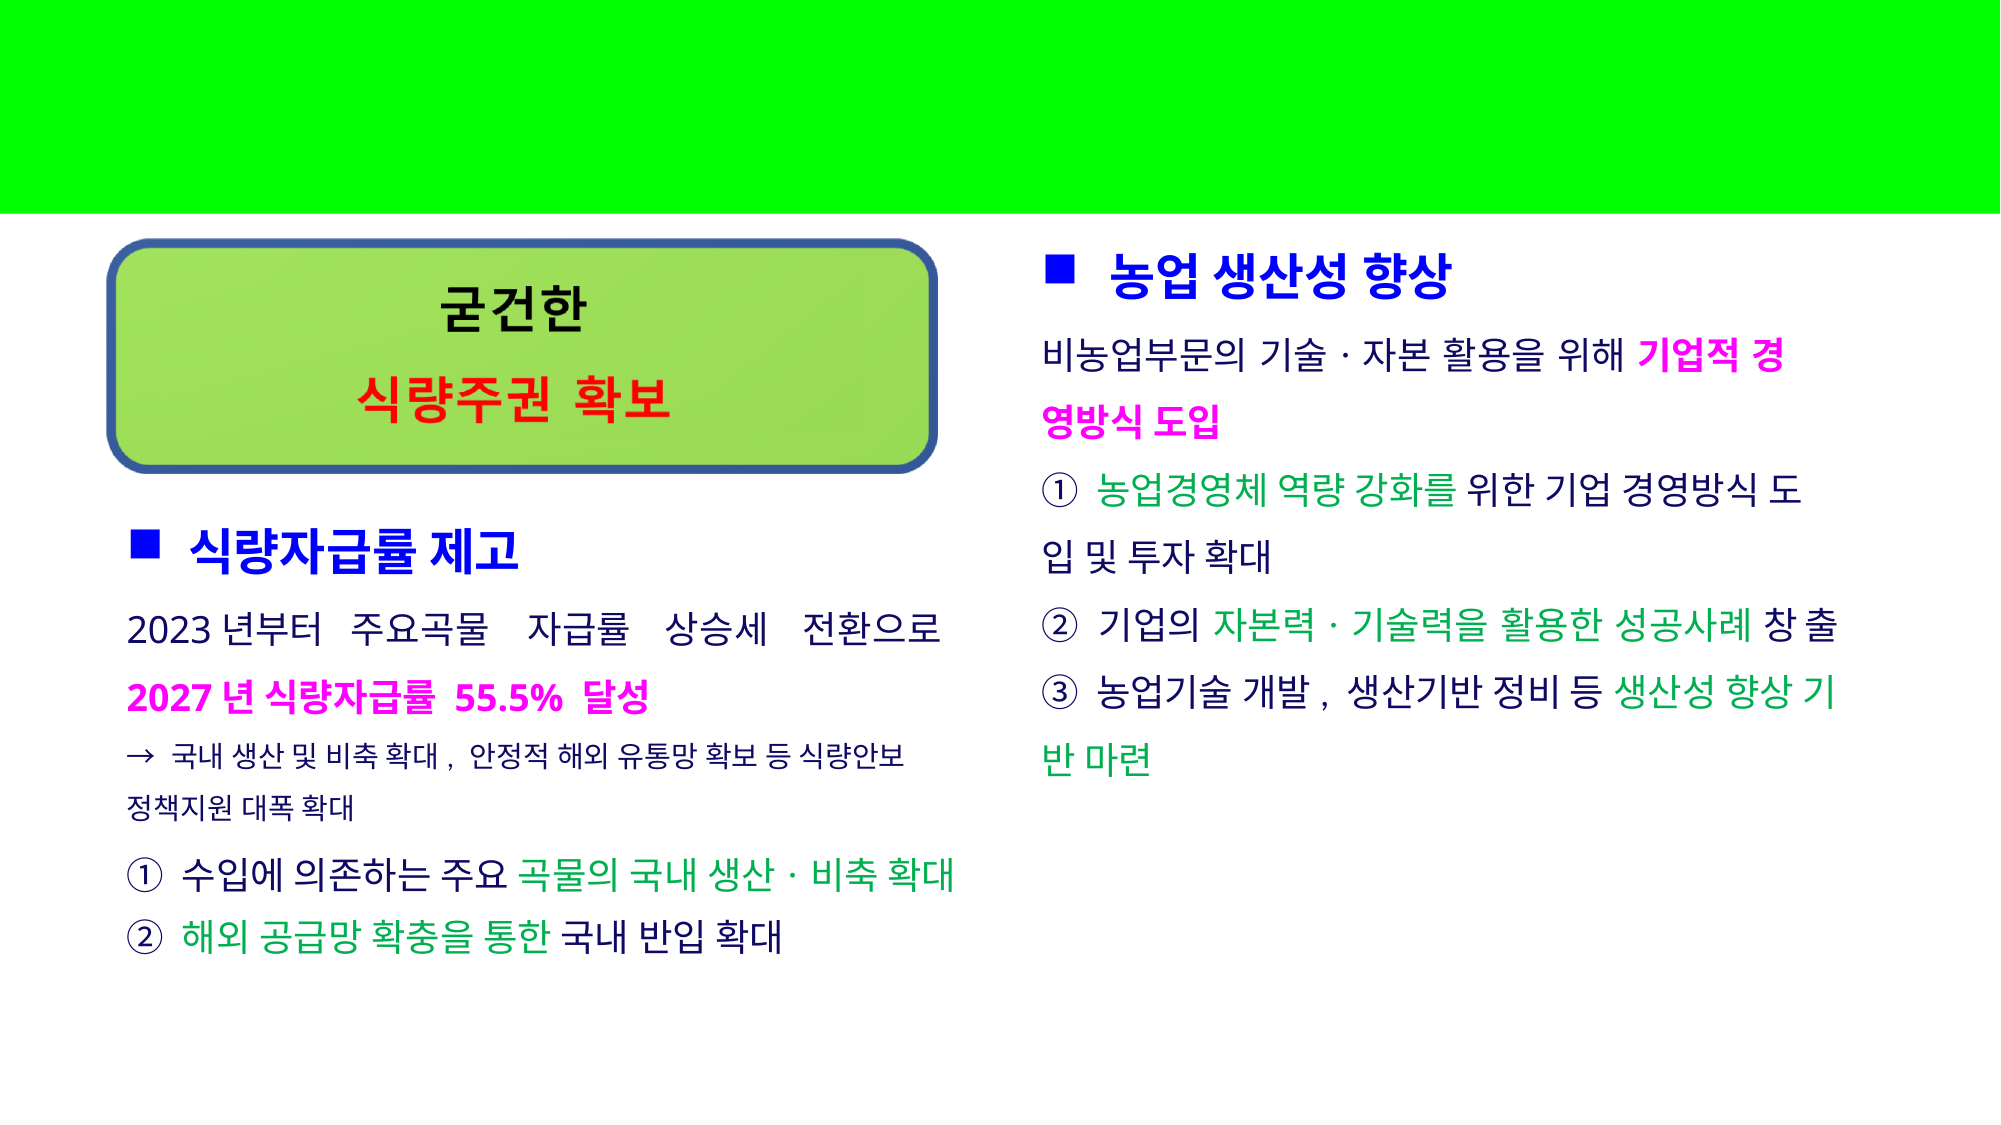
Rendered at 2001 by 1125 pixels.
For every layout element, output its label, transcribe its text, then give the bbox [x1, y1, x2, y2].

text_box [0, 0, 2000, 214]
text_box 농업 생산성 향상 비농업부문의 기술ㆍ자본 활용을 위해 기업적 경 영방식 도입 ① 농업경영체 역량 강화를 위한 기업 경영방식 도 입 및 투자 확대 ② 기업의 자본력ㆍ기술력을 활용한 성공사례 창 출 ③ 농업기술 개발, 생산기반 정비 등 생산성 향상 기 반 마련 [1039, 209, 1873, 782]
text_box 식량자급률 제고 2023년부터 주요곡물 자급률 상승세 전환으로 2027년 식량자급률 55.5% 달성 → 국내 생산 및 비축 확대, 안정적 해외 유통망 확보 등 식량안보 정책지원 대폭 확대 ① 수입에 의존하는 주요 곡물의 국내 생산ㆍ비축 확대 ② 해외 공급망 확충을 통한 국내 반입 확대 [124, 483, 958, 959]
picture [106, 238, 938, 474]
